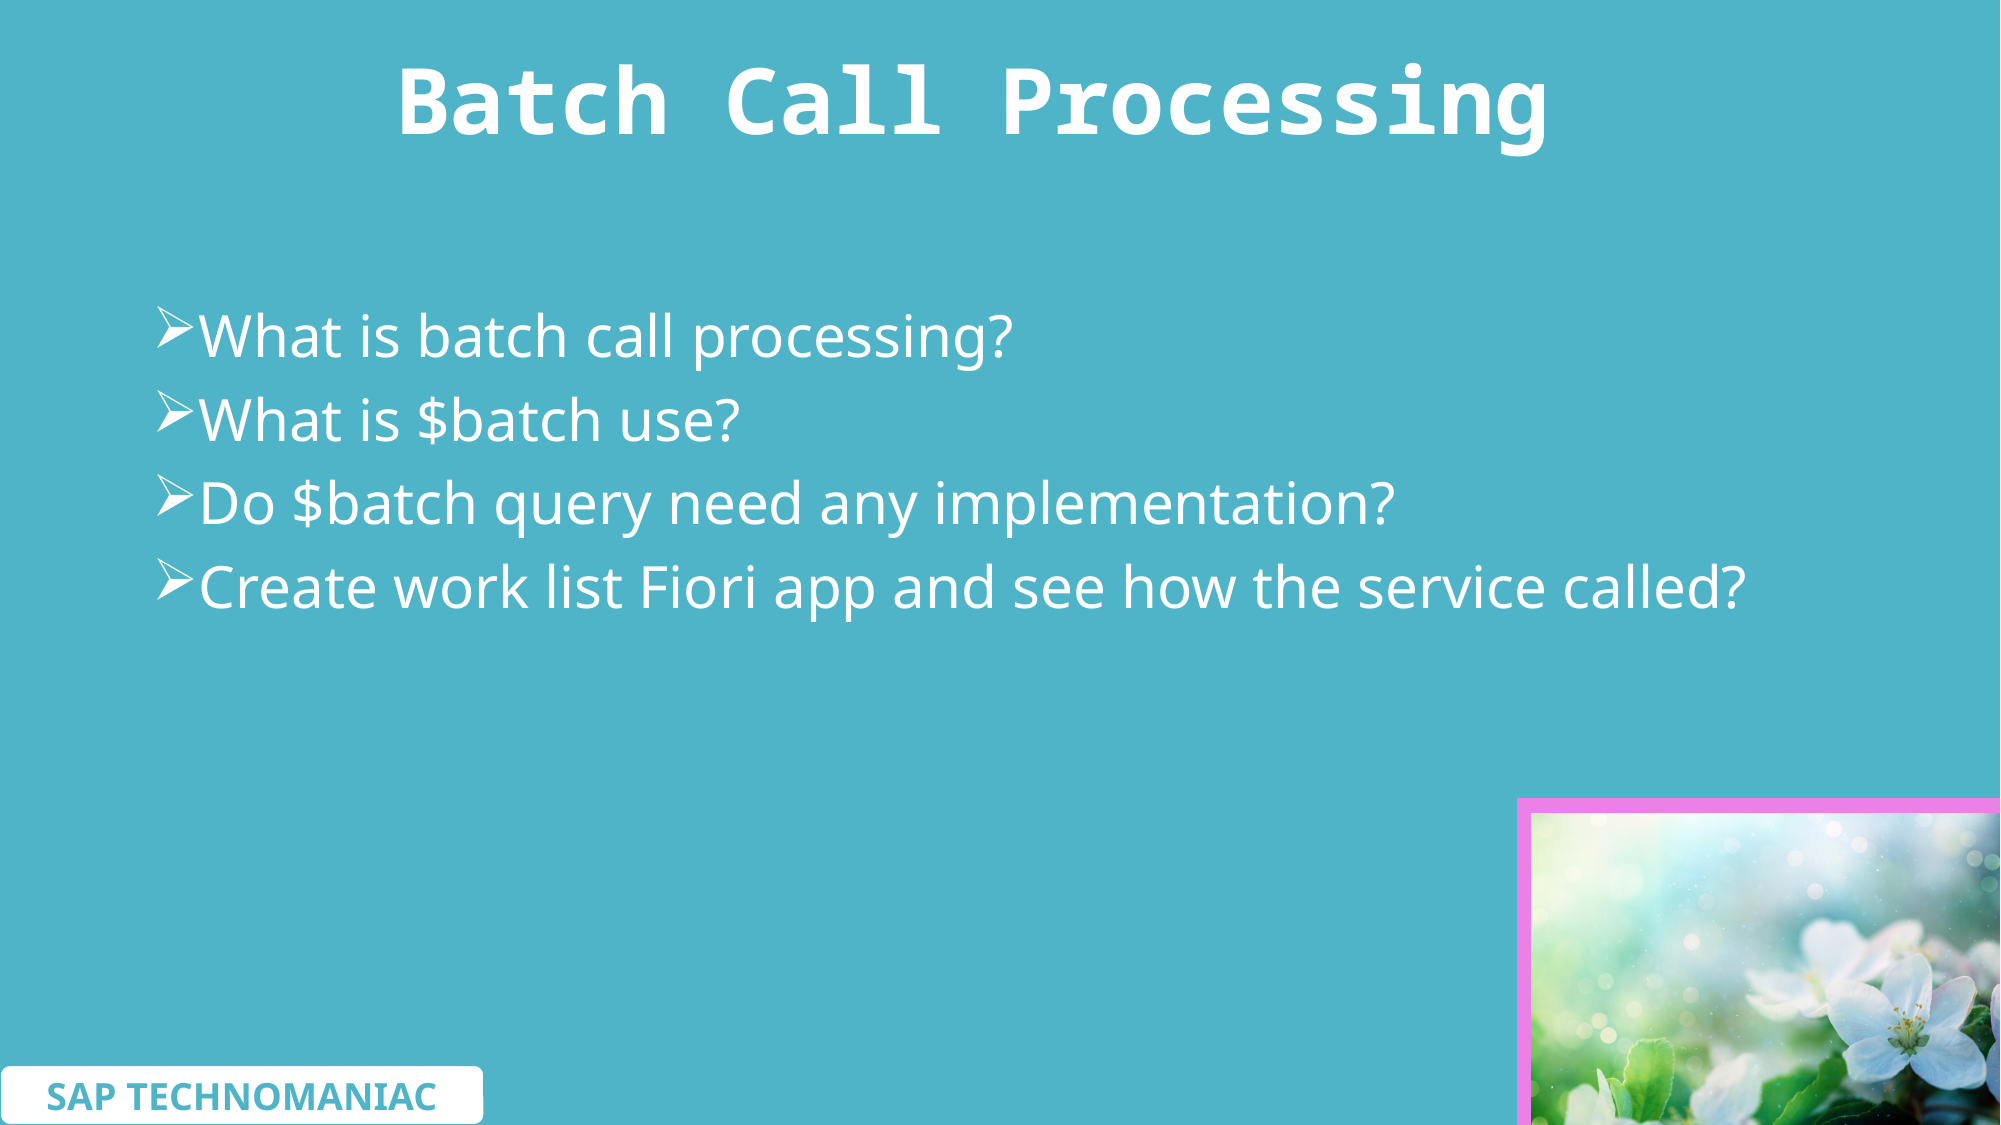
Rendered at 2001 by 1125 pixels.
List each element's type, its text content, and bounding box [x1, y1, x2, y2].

picture [1531, 813, 2000, 1125]
list What is batch call processing? What is $batch use? Do $batch query need any implementation? Create work list Fiori app and see how the service called? [137, 299, 1863, 1014]
title Batch Call Processing [137, 22, 1863, 188]
